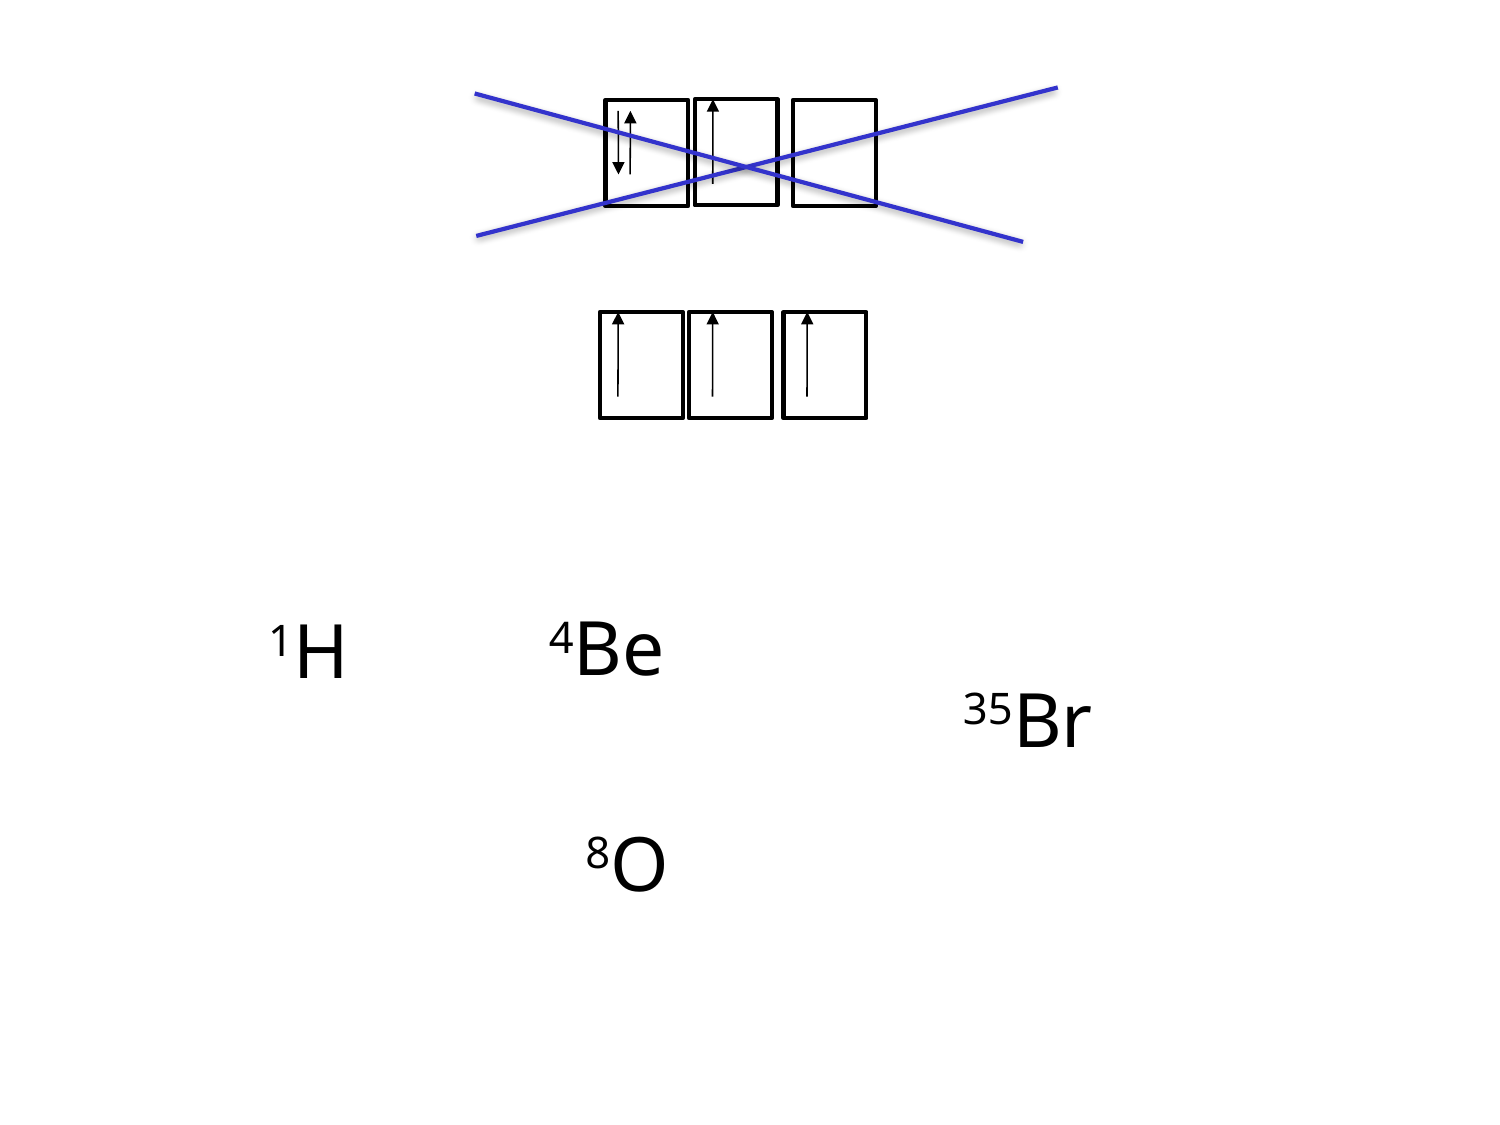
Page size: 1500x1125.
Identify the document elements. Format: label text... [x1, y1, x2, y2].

text_box [791, 189, 858, 208]
text_box [791, 144, 878, 198]
text_box [627, 192, 690, 208]
text_box [706, 99, 720, 154]
text_box [693, 97, 780, 162]
text_box 35Br [948, 664, 1108, 770]
text_box [612, 143, 625, 175]
text_box 8O [570, 809, 684, 914]
text_box 1H [253, 596, 364, 701]
text_box [603, 139, 690, 199]
text_box [687, 310, 774, 420]
text_box [603, 98, 690, 148]
text_box [624, 110, 637, 132]
text_box [611, 311, 625, 397]
text_box [706, 311, 719, 397]
text_box [475, 171, 732, 238]
text_box [749, 85, 1059, 166]
text_box [801, 311, 814, 397]
text_box [781, 310, 868, 420]
text_box 4Be [534, 593, 680, 699]
text_box [598, 310, 685, 420]
text_box [693, 163, 712, 176]
text_box [474, 91, 1024, 244]
text_box [791, 98, 878, 151]
text_box [693, 178, 780, 207]
